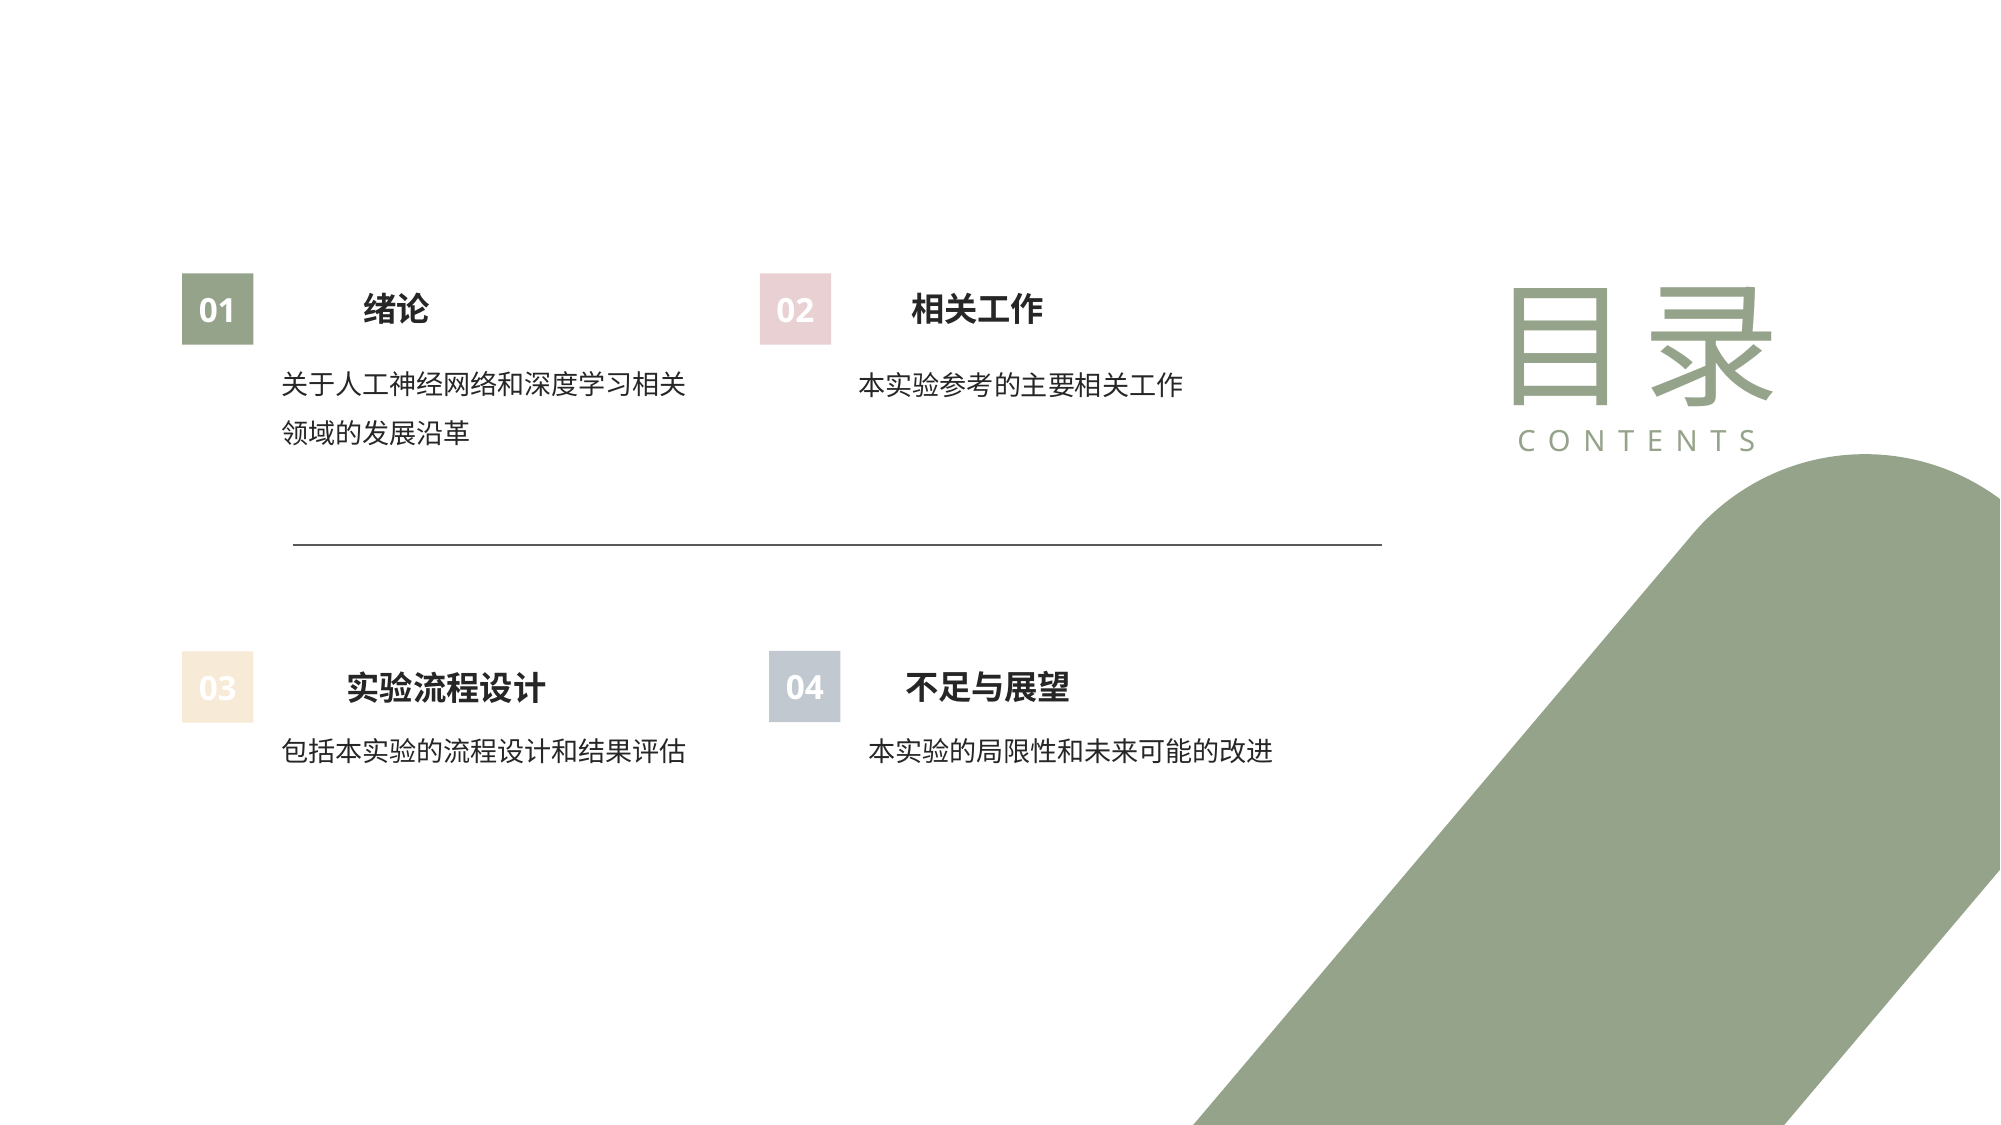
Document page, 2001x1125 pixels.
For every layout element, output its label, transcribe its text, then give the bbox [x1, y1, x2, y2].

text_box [759, 273, 1280, 410]
text_box 目录 CONTENTS [1418, 250, 1855, 466]
text_box [1191, 453, 2000, 1125]
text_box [182, 273, 711, 458]
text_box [769, 650, 1319, 775]
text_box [182, 651, 711, 776]
